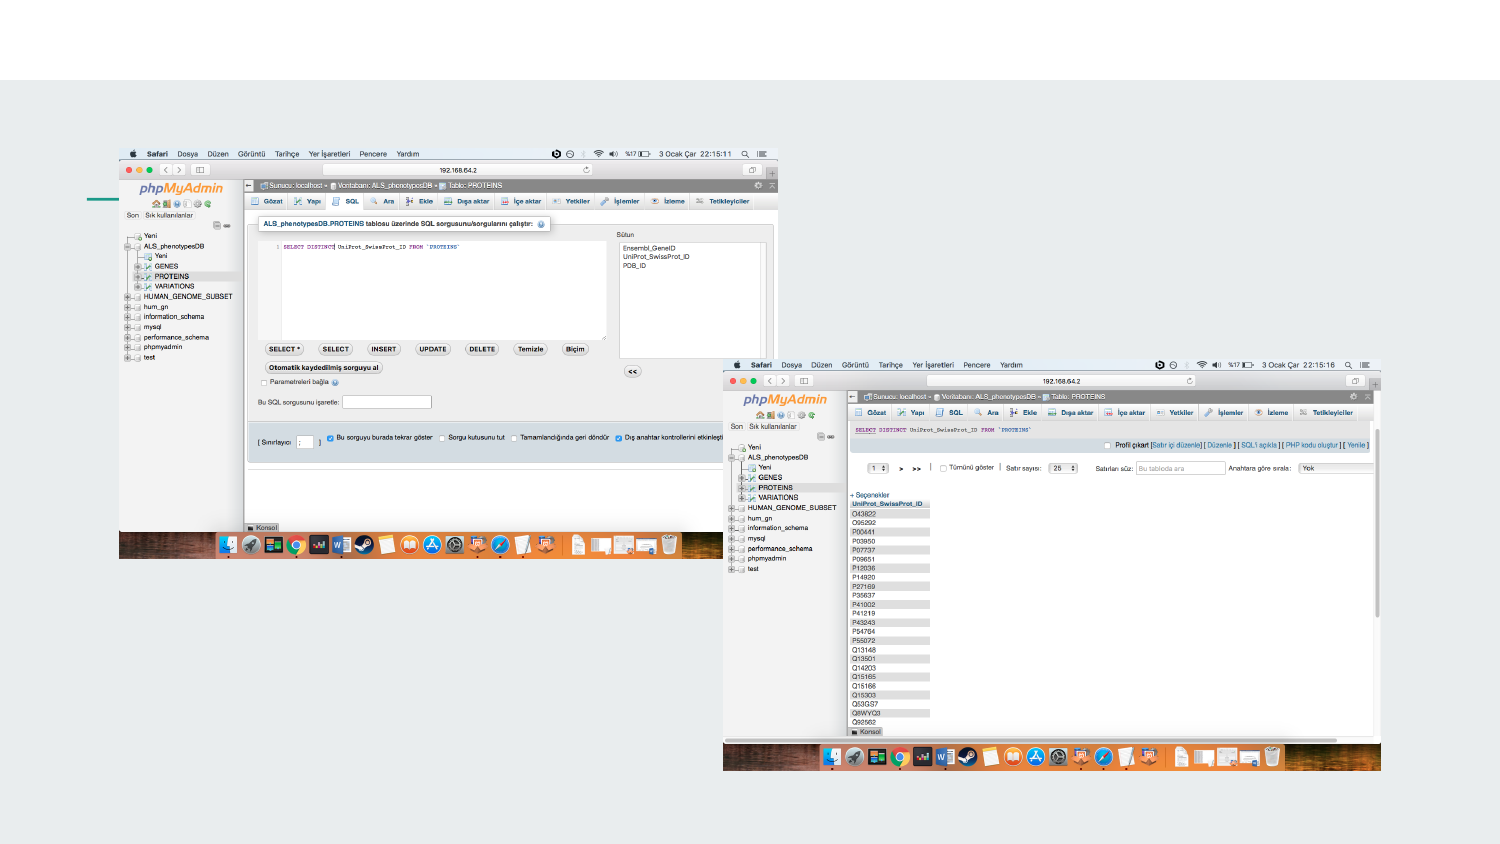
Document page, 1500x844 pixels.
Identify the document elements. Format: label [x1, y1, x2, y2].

picture [119, 147, 1381, 771]
